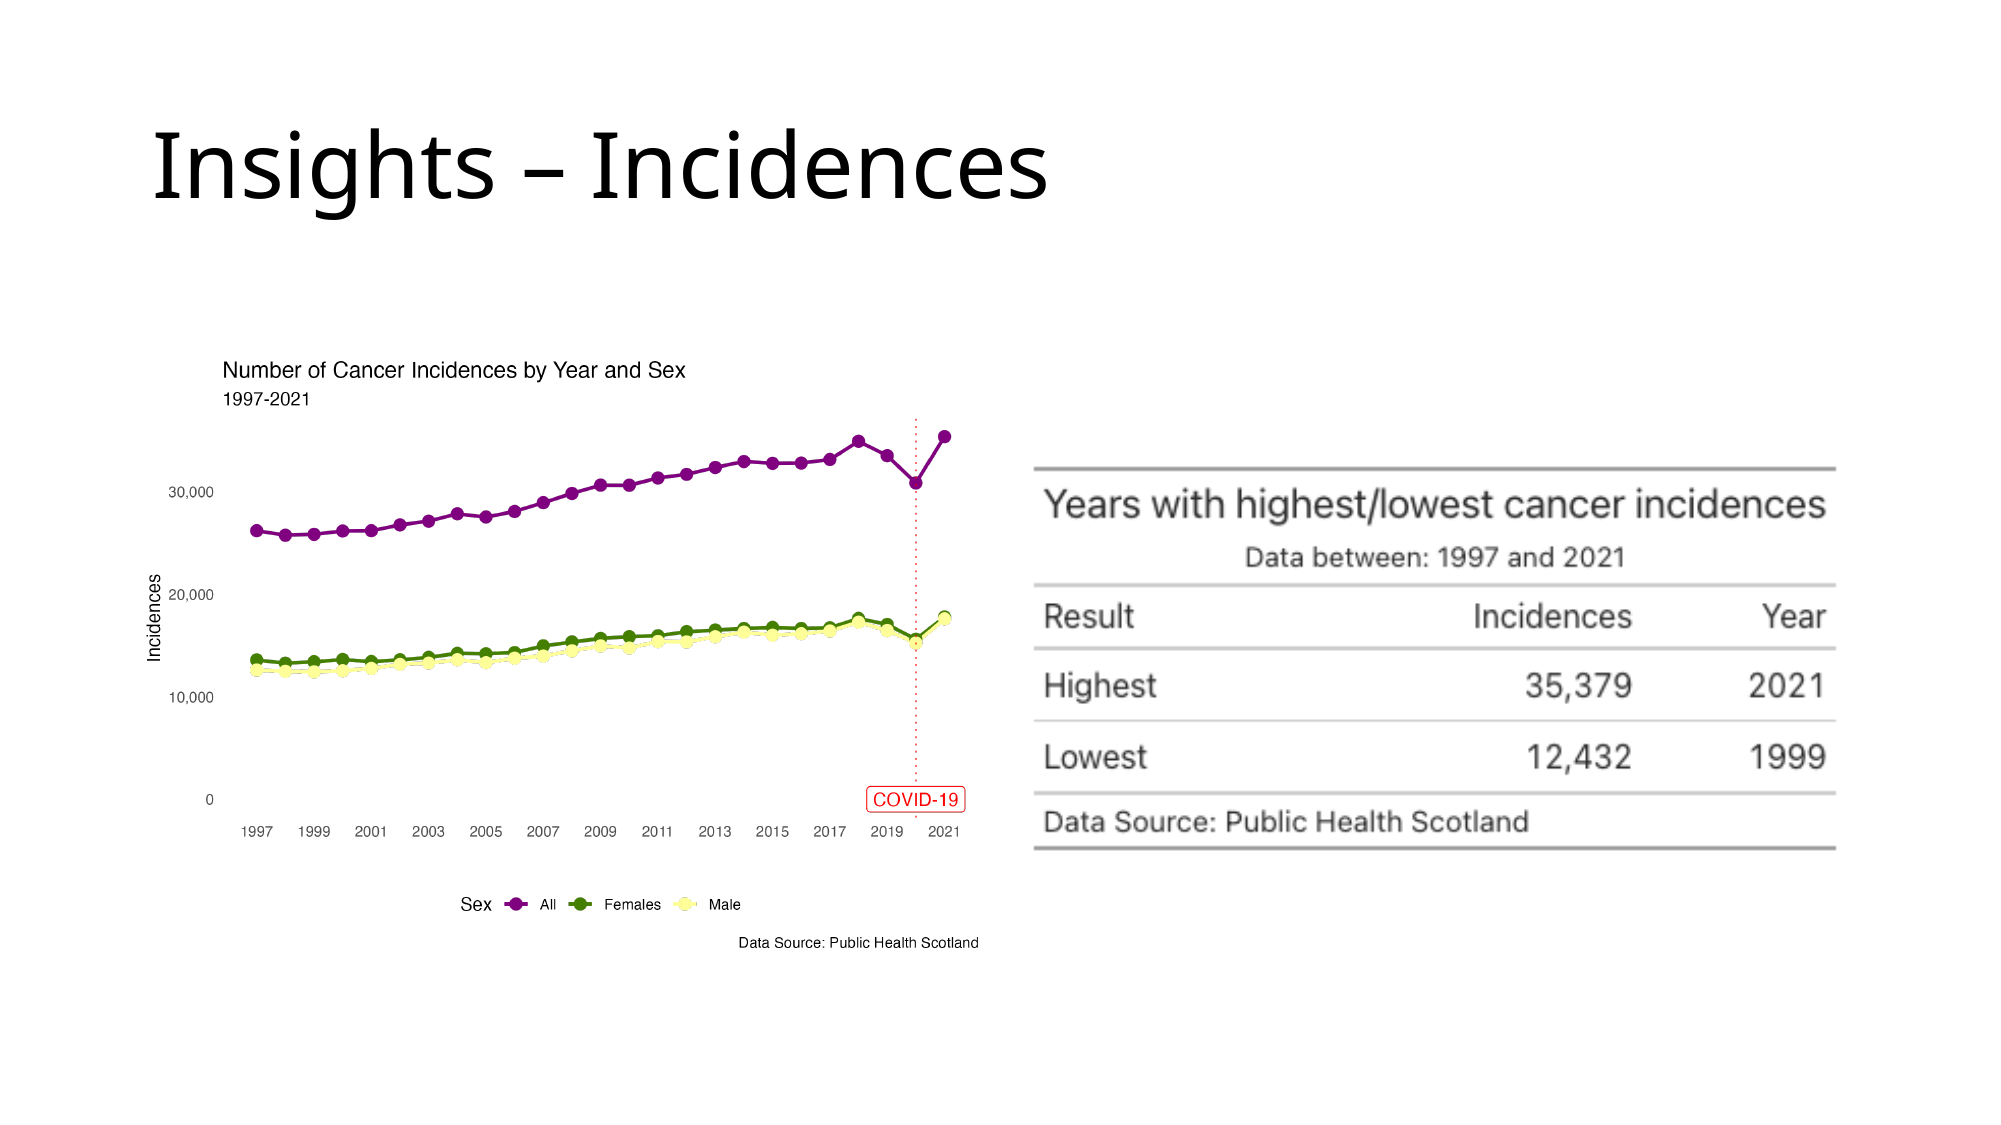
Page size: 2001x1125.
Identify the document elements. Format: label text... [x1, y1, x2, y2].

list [137, 352, 988, 960]
title Insights – Incidences [137, 59, 1863, 278]
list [1012, 445, 1863, 867]
